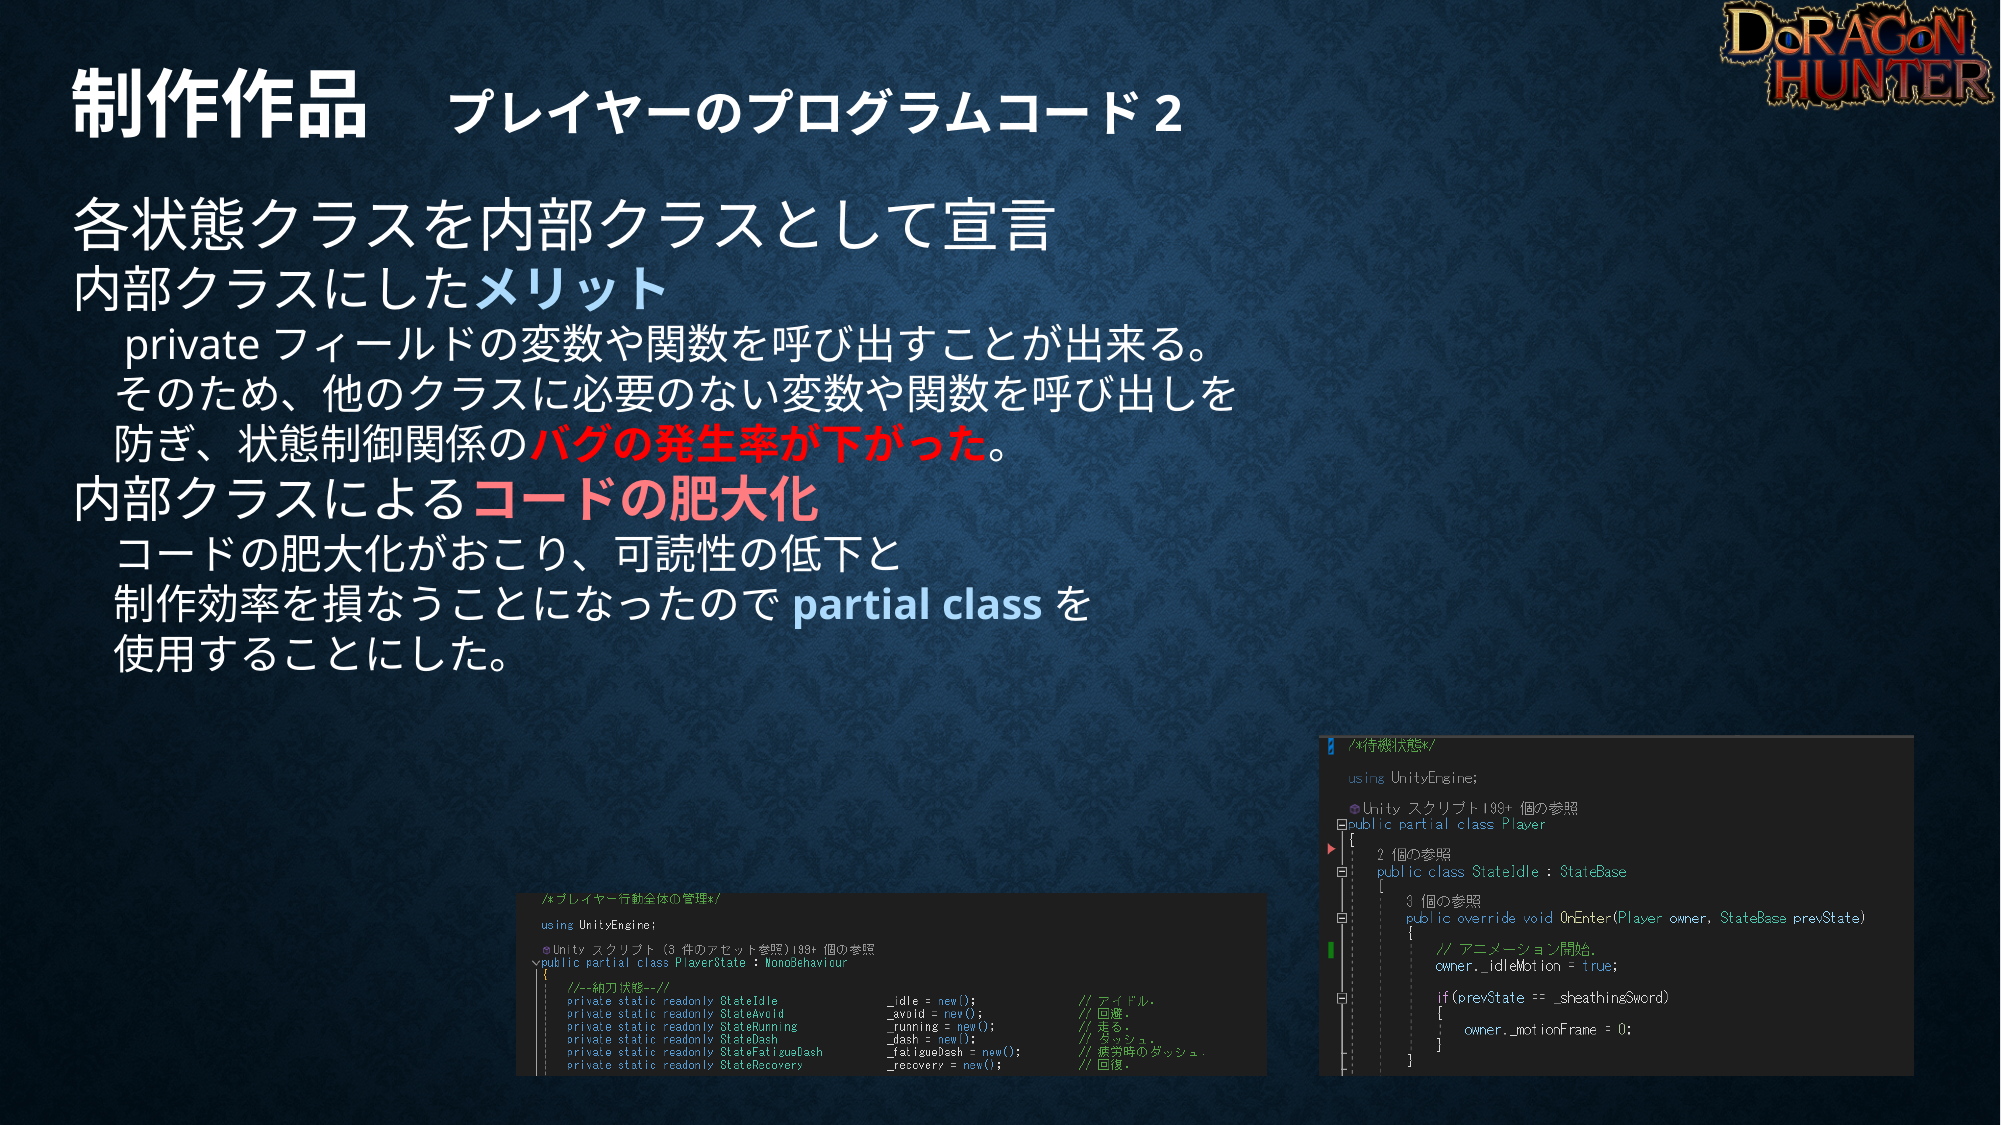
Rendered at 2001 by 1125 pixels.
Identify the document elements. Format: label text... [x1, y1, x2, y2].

picture [515, 892, 1267, 1077]
picture [1714, 0, 2000, 114]
text_box 制作作品 プレイヤーのプログラムコード2 [56, 49, 1199, 154]
text_box 各状態クラスを内部クラスとして宣言 内部クラスにしたメリット privateフィールドの変数や関数を呼び出すことが出来る。 そのため、他のクラスに必要のない変数や関数を呼び出しを 防ぎ、状態制御関係のバグの発生率が下がった。 内部クラスによるコードの肥大化 コードの肥大化がおこり、可読性の低下と 制作効率を損なうことになったのでpartial classを 使用することにした。 [57, 180, 1256, 686]
picture [1319, 735, 1914, 1077]
